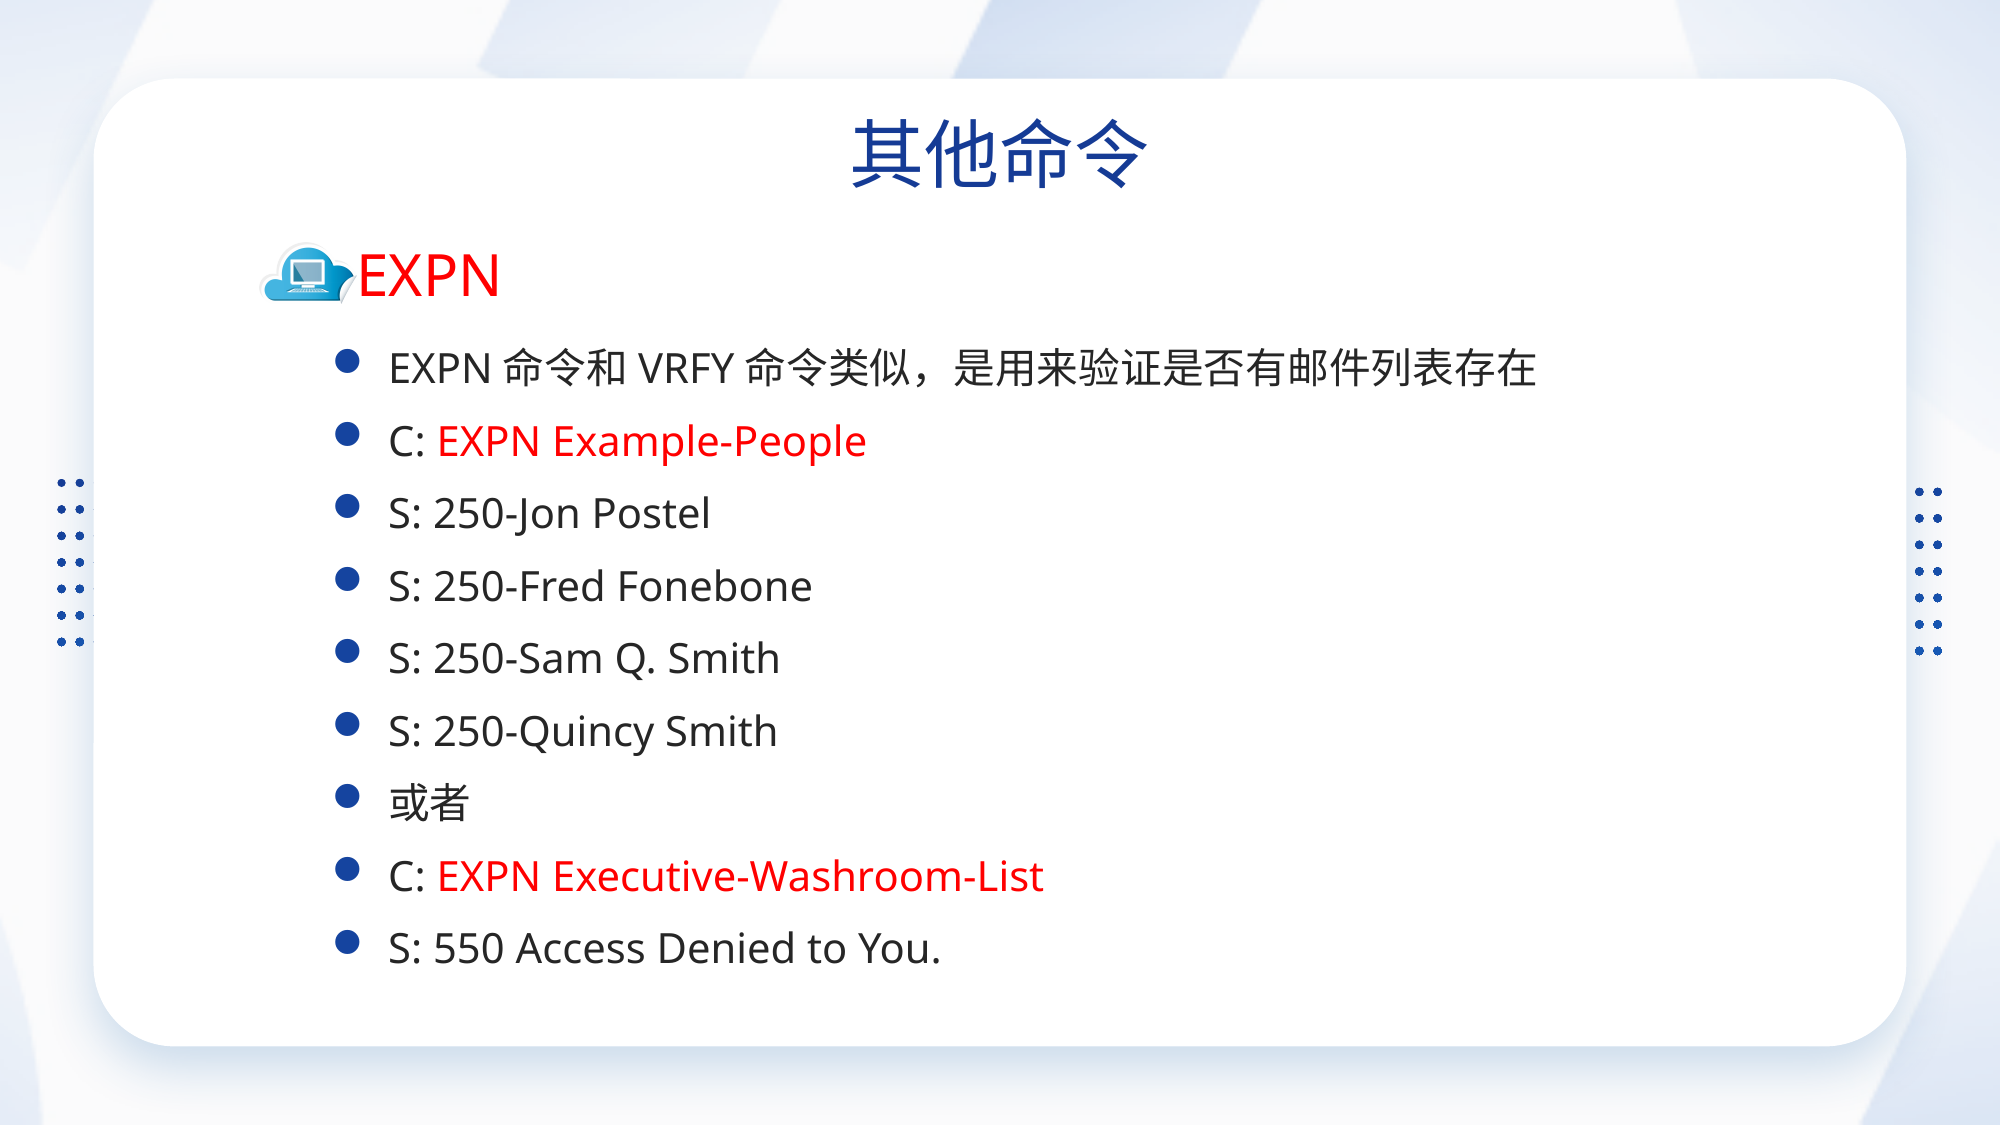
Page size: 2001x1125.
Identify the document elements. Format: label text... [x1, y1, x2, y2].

picture [0, 0, 2000, 1125]
text_box EXPN命令和VRFY命令类似，是用来验证是否有邮件列表存在 C: EXPN Example-People S: 250-Jon Postel S: 250-Fred Fonebone S: 250-Sam Q. Smith S: 250-Quincy Smith 或者 C: EXPN Executive-Washroom-List S: 550 Access Denied to You. [238, 331, 1767, 973]
text_box 其他命令 [849, 107, 1151, 198]
text_box EXPN [244, 230, 1721, 316]
